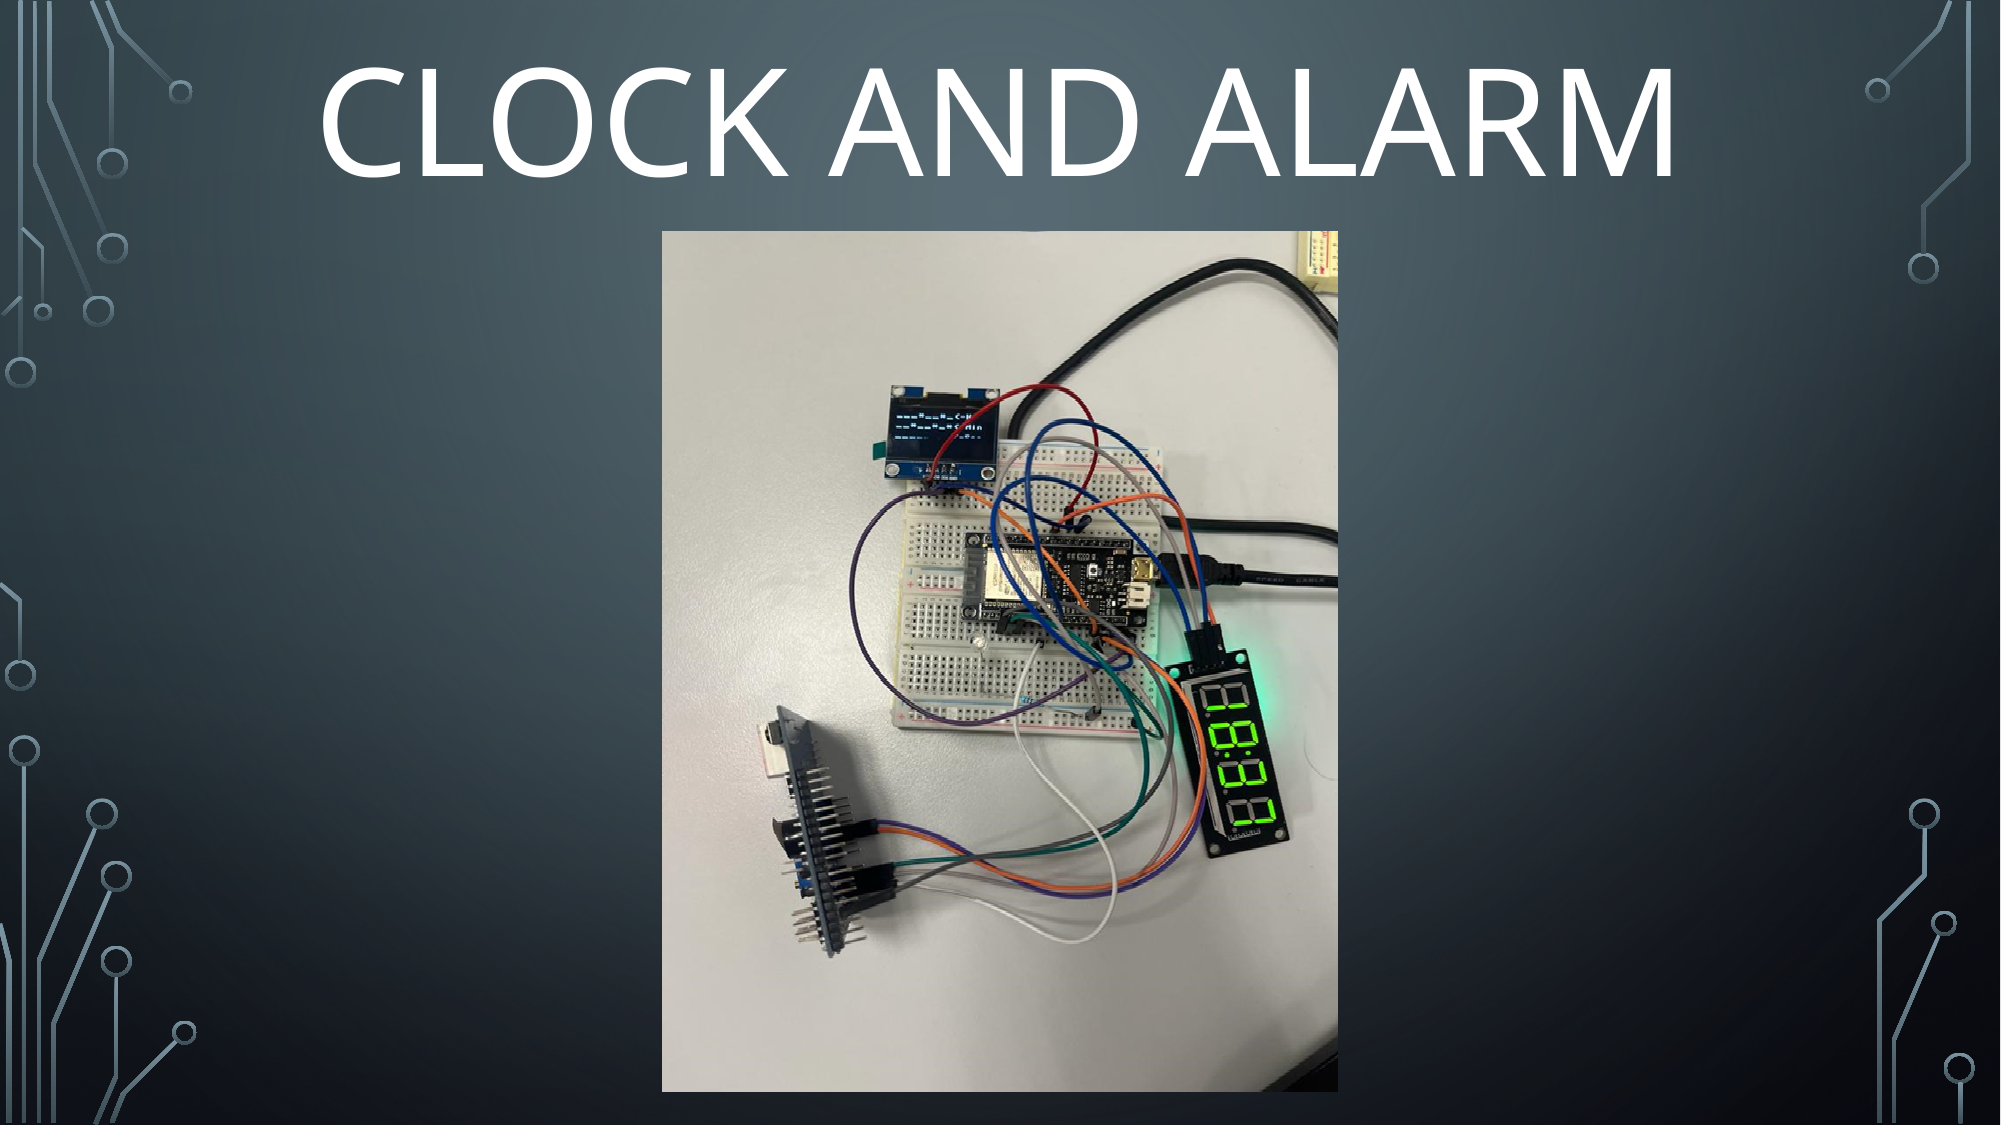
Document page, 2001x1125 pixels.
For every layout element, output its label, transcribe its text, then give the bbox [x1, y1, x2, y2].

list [662, 231, 1338, 1092]
title CLOCK AND ALARM [187, 33, 1813, 222]
